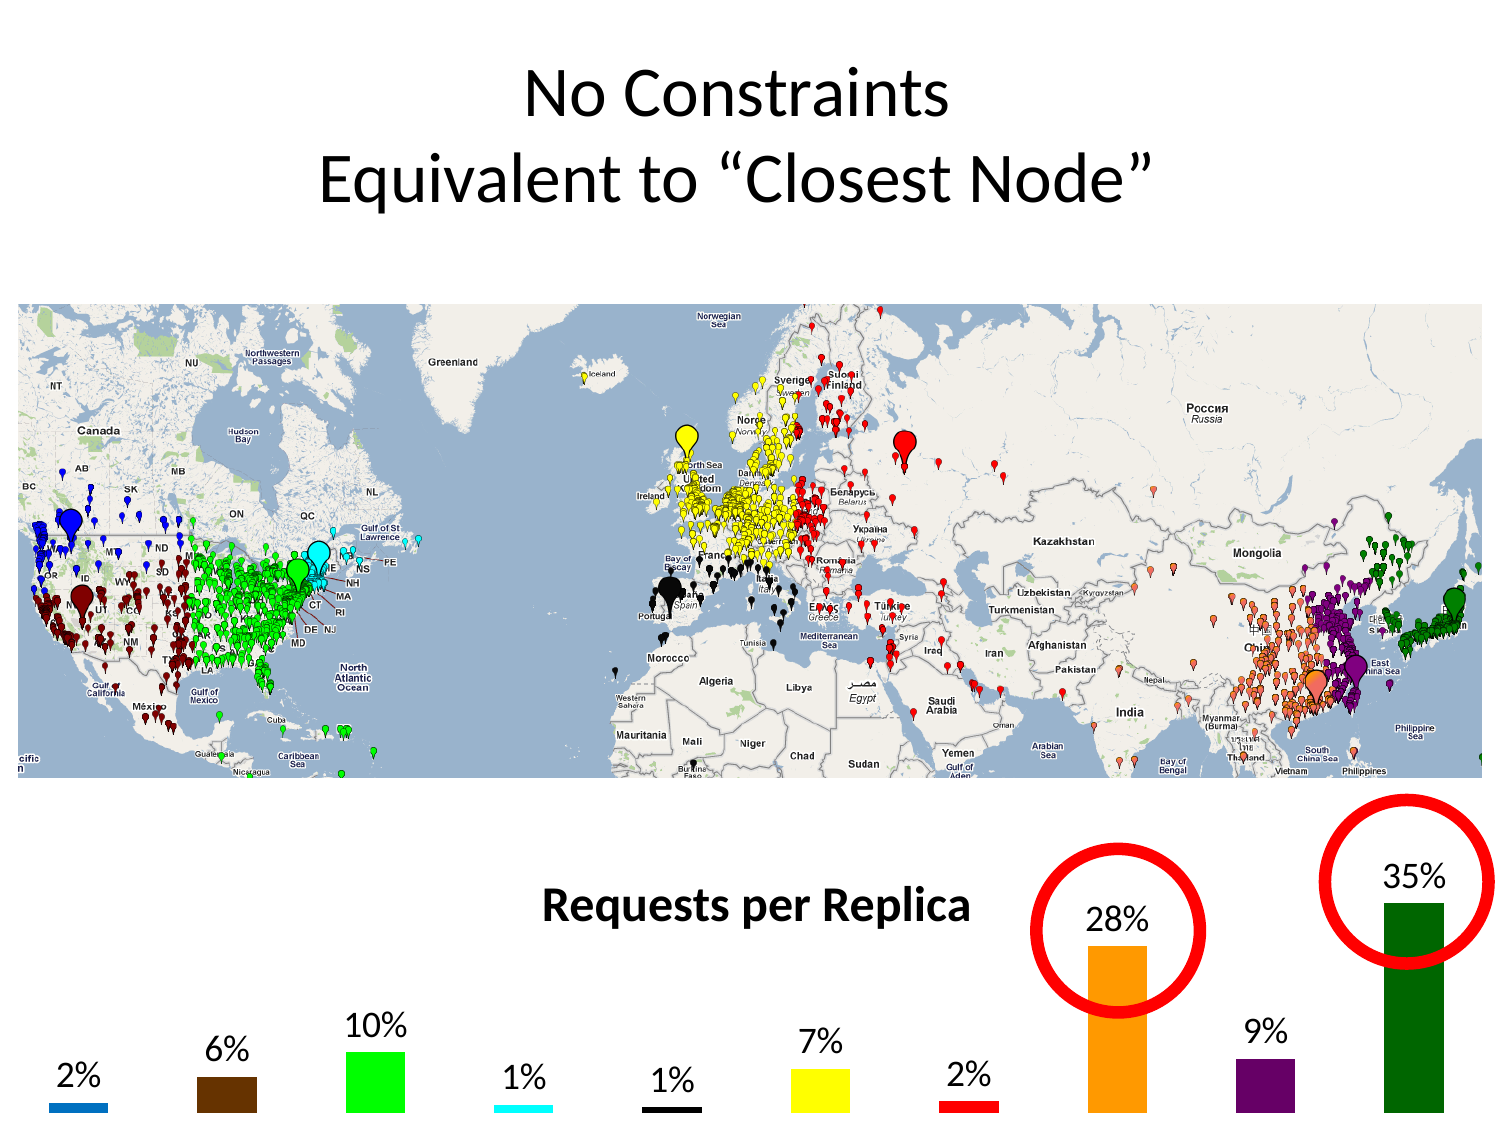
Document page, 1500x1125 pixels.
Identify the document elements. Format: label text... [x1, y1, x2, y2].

text_box [1330, 797, 1484, 848]
chart [0, 850, 1489, 1125]
picture [18, 304, 1482, 778]
title No Constraints Equivalent to “Closest Node” [62, 37, 1413, 225]
